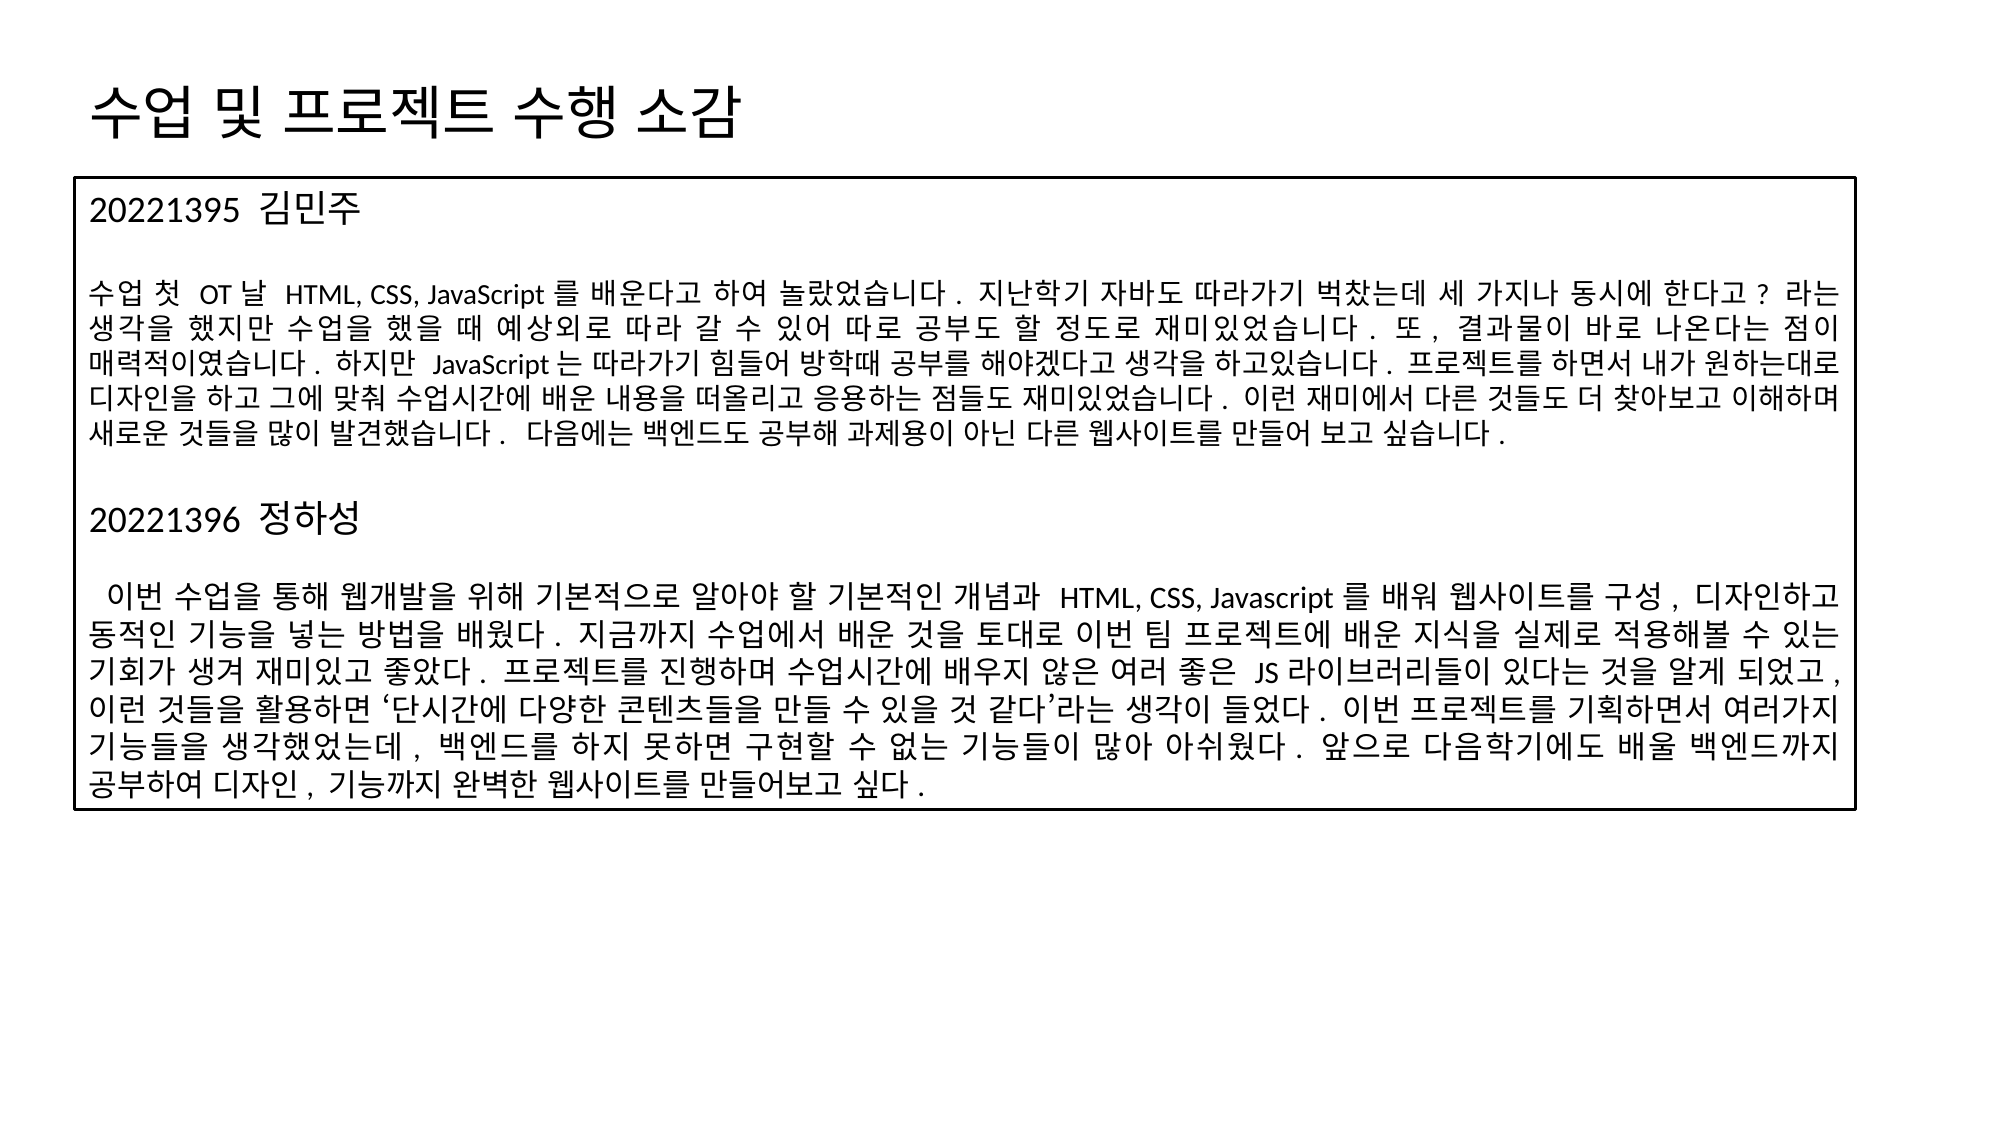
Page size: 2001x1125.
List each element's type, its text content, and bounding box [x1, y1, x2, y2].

text_box 수업 및 프로젝트 수행 소감 [74, 60, 1949, 162]
text_box 20221395 김민주 수업 첫 OT날 HTML, CSS, JavaScript를 배운다고 하여 놀랐었습니다. 지난학기 자바도 따라가기 벅찼는데 세 가지나 동시에 한다고? 라는 생각을 했지만 수업을 했을 때 예상외로 따라 갈 수 있어 따로 공부도 할 정도로 재미있었습니다. 또, 결과물이 바로 나온다는 점이 매력적이였습니다. 하지만 JavaScript는 따라가기 힘들어 방학때 공부를 해야겠다고 생각을 하고있습니다. 프로젝트를 하면서 내가 원하는대로 디자인을 하고 그에 맞춰 수업시간에 배운 내용을 떠올리고 응용하는 점들도 재미있었습니다. 이런 재미에서 다른 것들도 더 찾아보고 이해하며 새로운 것들을 많이 발견했습니다. 다음에는 백엔드도 공부해 과제용이 아닌 다른 웹사이트를 만들어 보고 싶습니다. 20221396 정하성 이번 수업을 통해 웹개발을 위해 기본적으로 알아야 할 기본적인 개념과 HTML, CSS, Javascript를 배워 웹사이트를 구성, 디자인하고 동적인 기능을 넣는 방법을 배웠다. 지금까지 수업에서 배운 것을 토대로 이번 팀 프로젝트에 배운 지식을 실제로 적용해볼 수 있는 기회가 생겨 재미있고 좋았다. 프로젝트를 진행하며 수업시간에 배우지 않은 여러 좋은 JS라이브러리들이 있다는 것을 알게 되었고, 이런 것들을 활용하면 ‘단시간에 다양한 콘텐츠들을 만들 수 있을 것 같다’라는 생각이 들었다. 이번 프로젝트를 기획하면서 여러가지 기능들을 생각했었는데, 백엔드를 하지 못하면 구현할 수 없는 기능들이 많아 아쉬웠다. 앞으로 다음학기에도 배울 백엔드까지 공부하여 디자인, 기능까지 완벽한 웹사이트를 만들어보고 싶다. [73, 176, 1857, 811]
